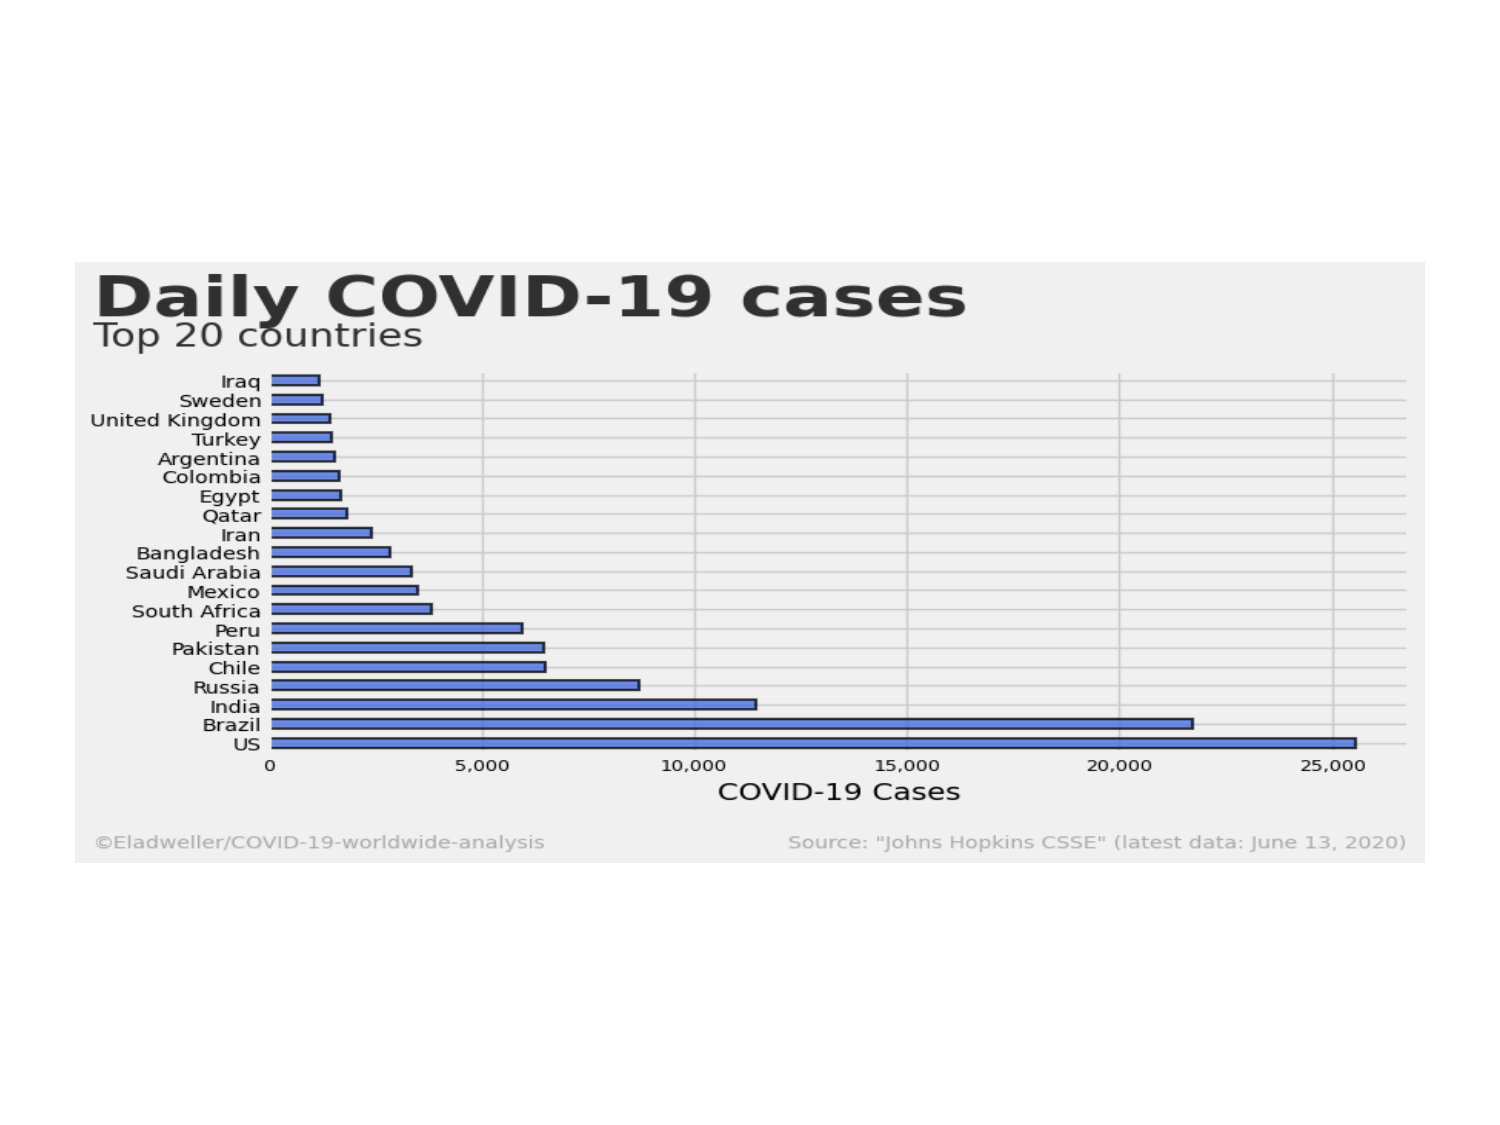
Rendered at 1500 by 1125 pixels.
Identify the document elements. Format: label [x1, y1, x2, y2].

picture [74, 262, 1426, 863]
